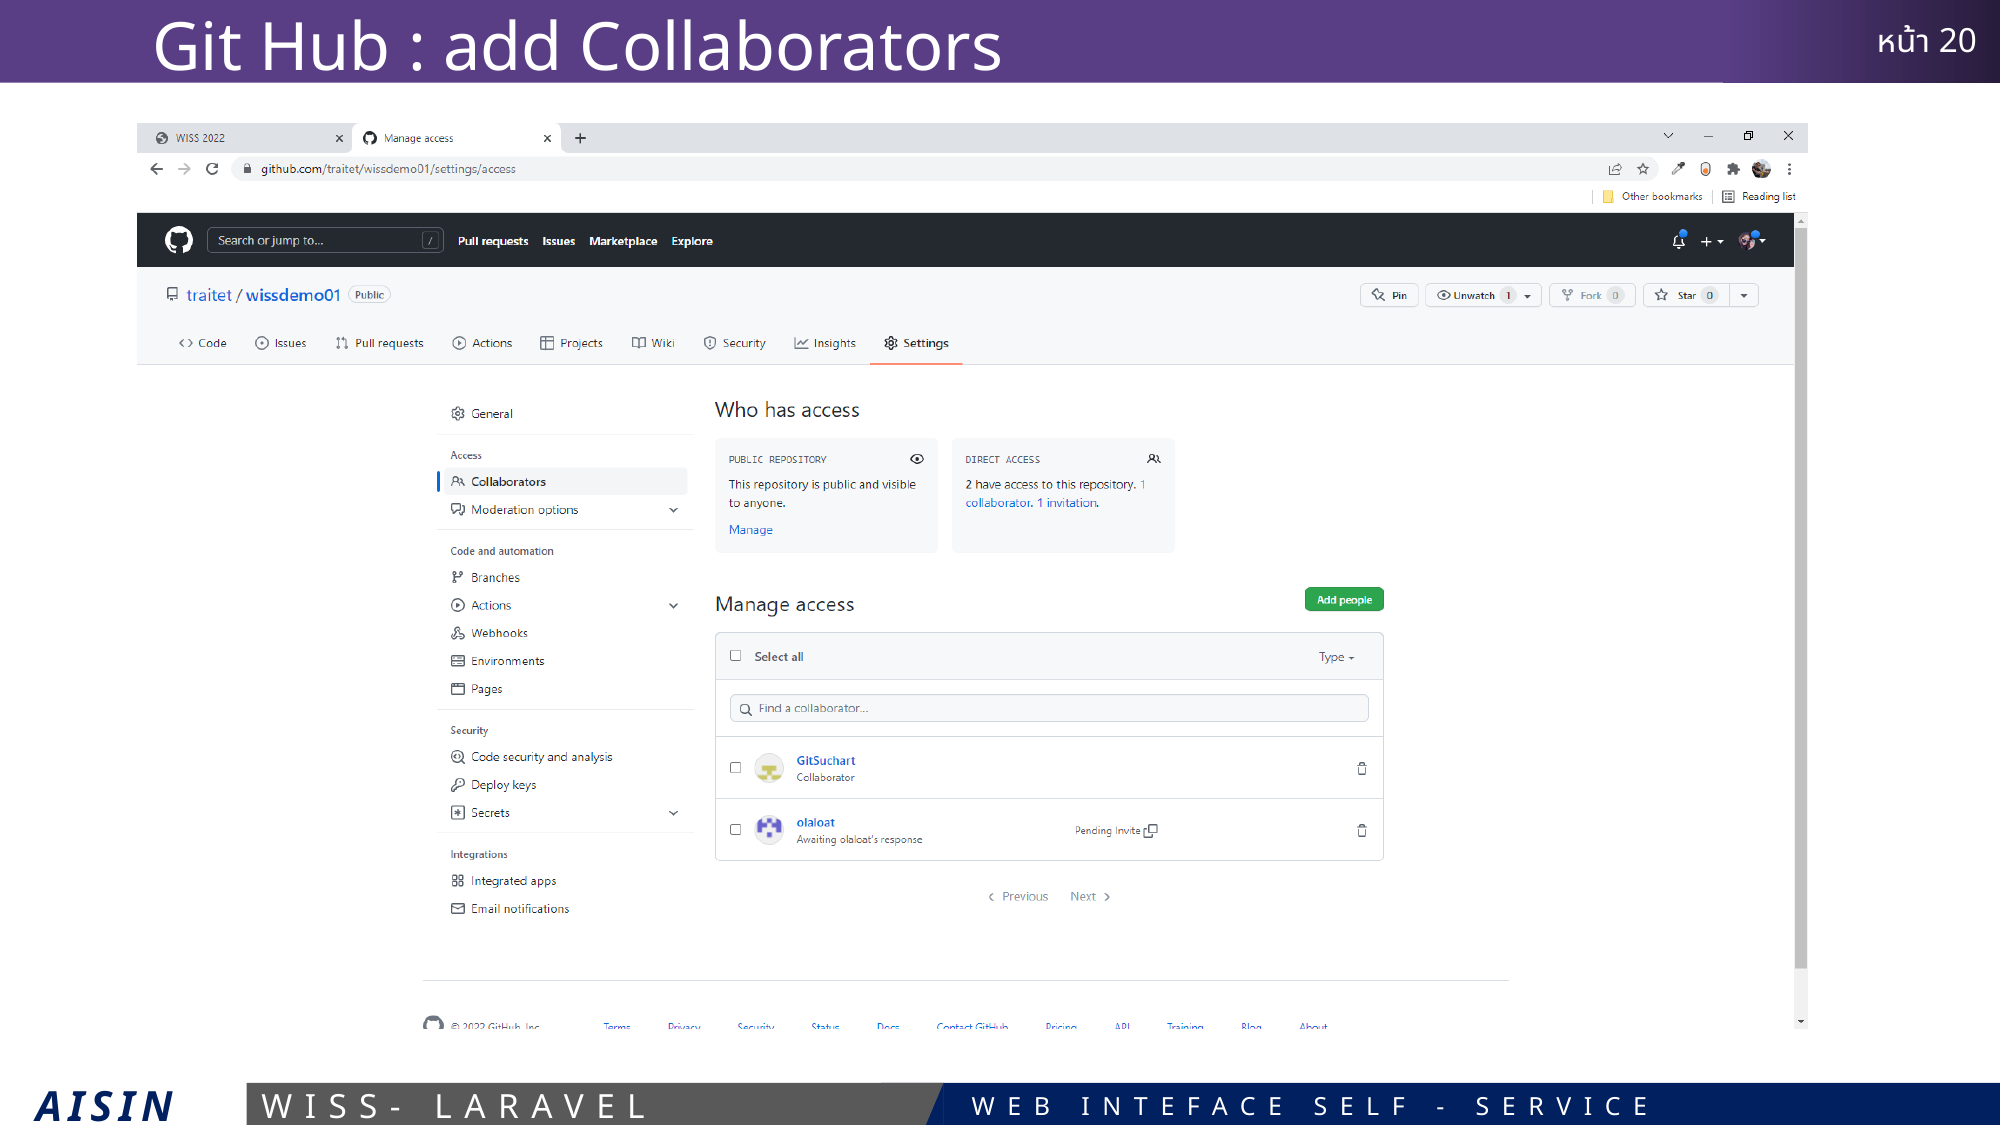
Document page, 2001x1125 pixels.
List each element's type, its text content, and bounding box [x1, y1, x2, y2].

title Git Hub : add Collaborators [137, 0, 1863, 99]
picture [137, 123, 1808, 1029]
